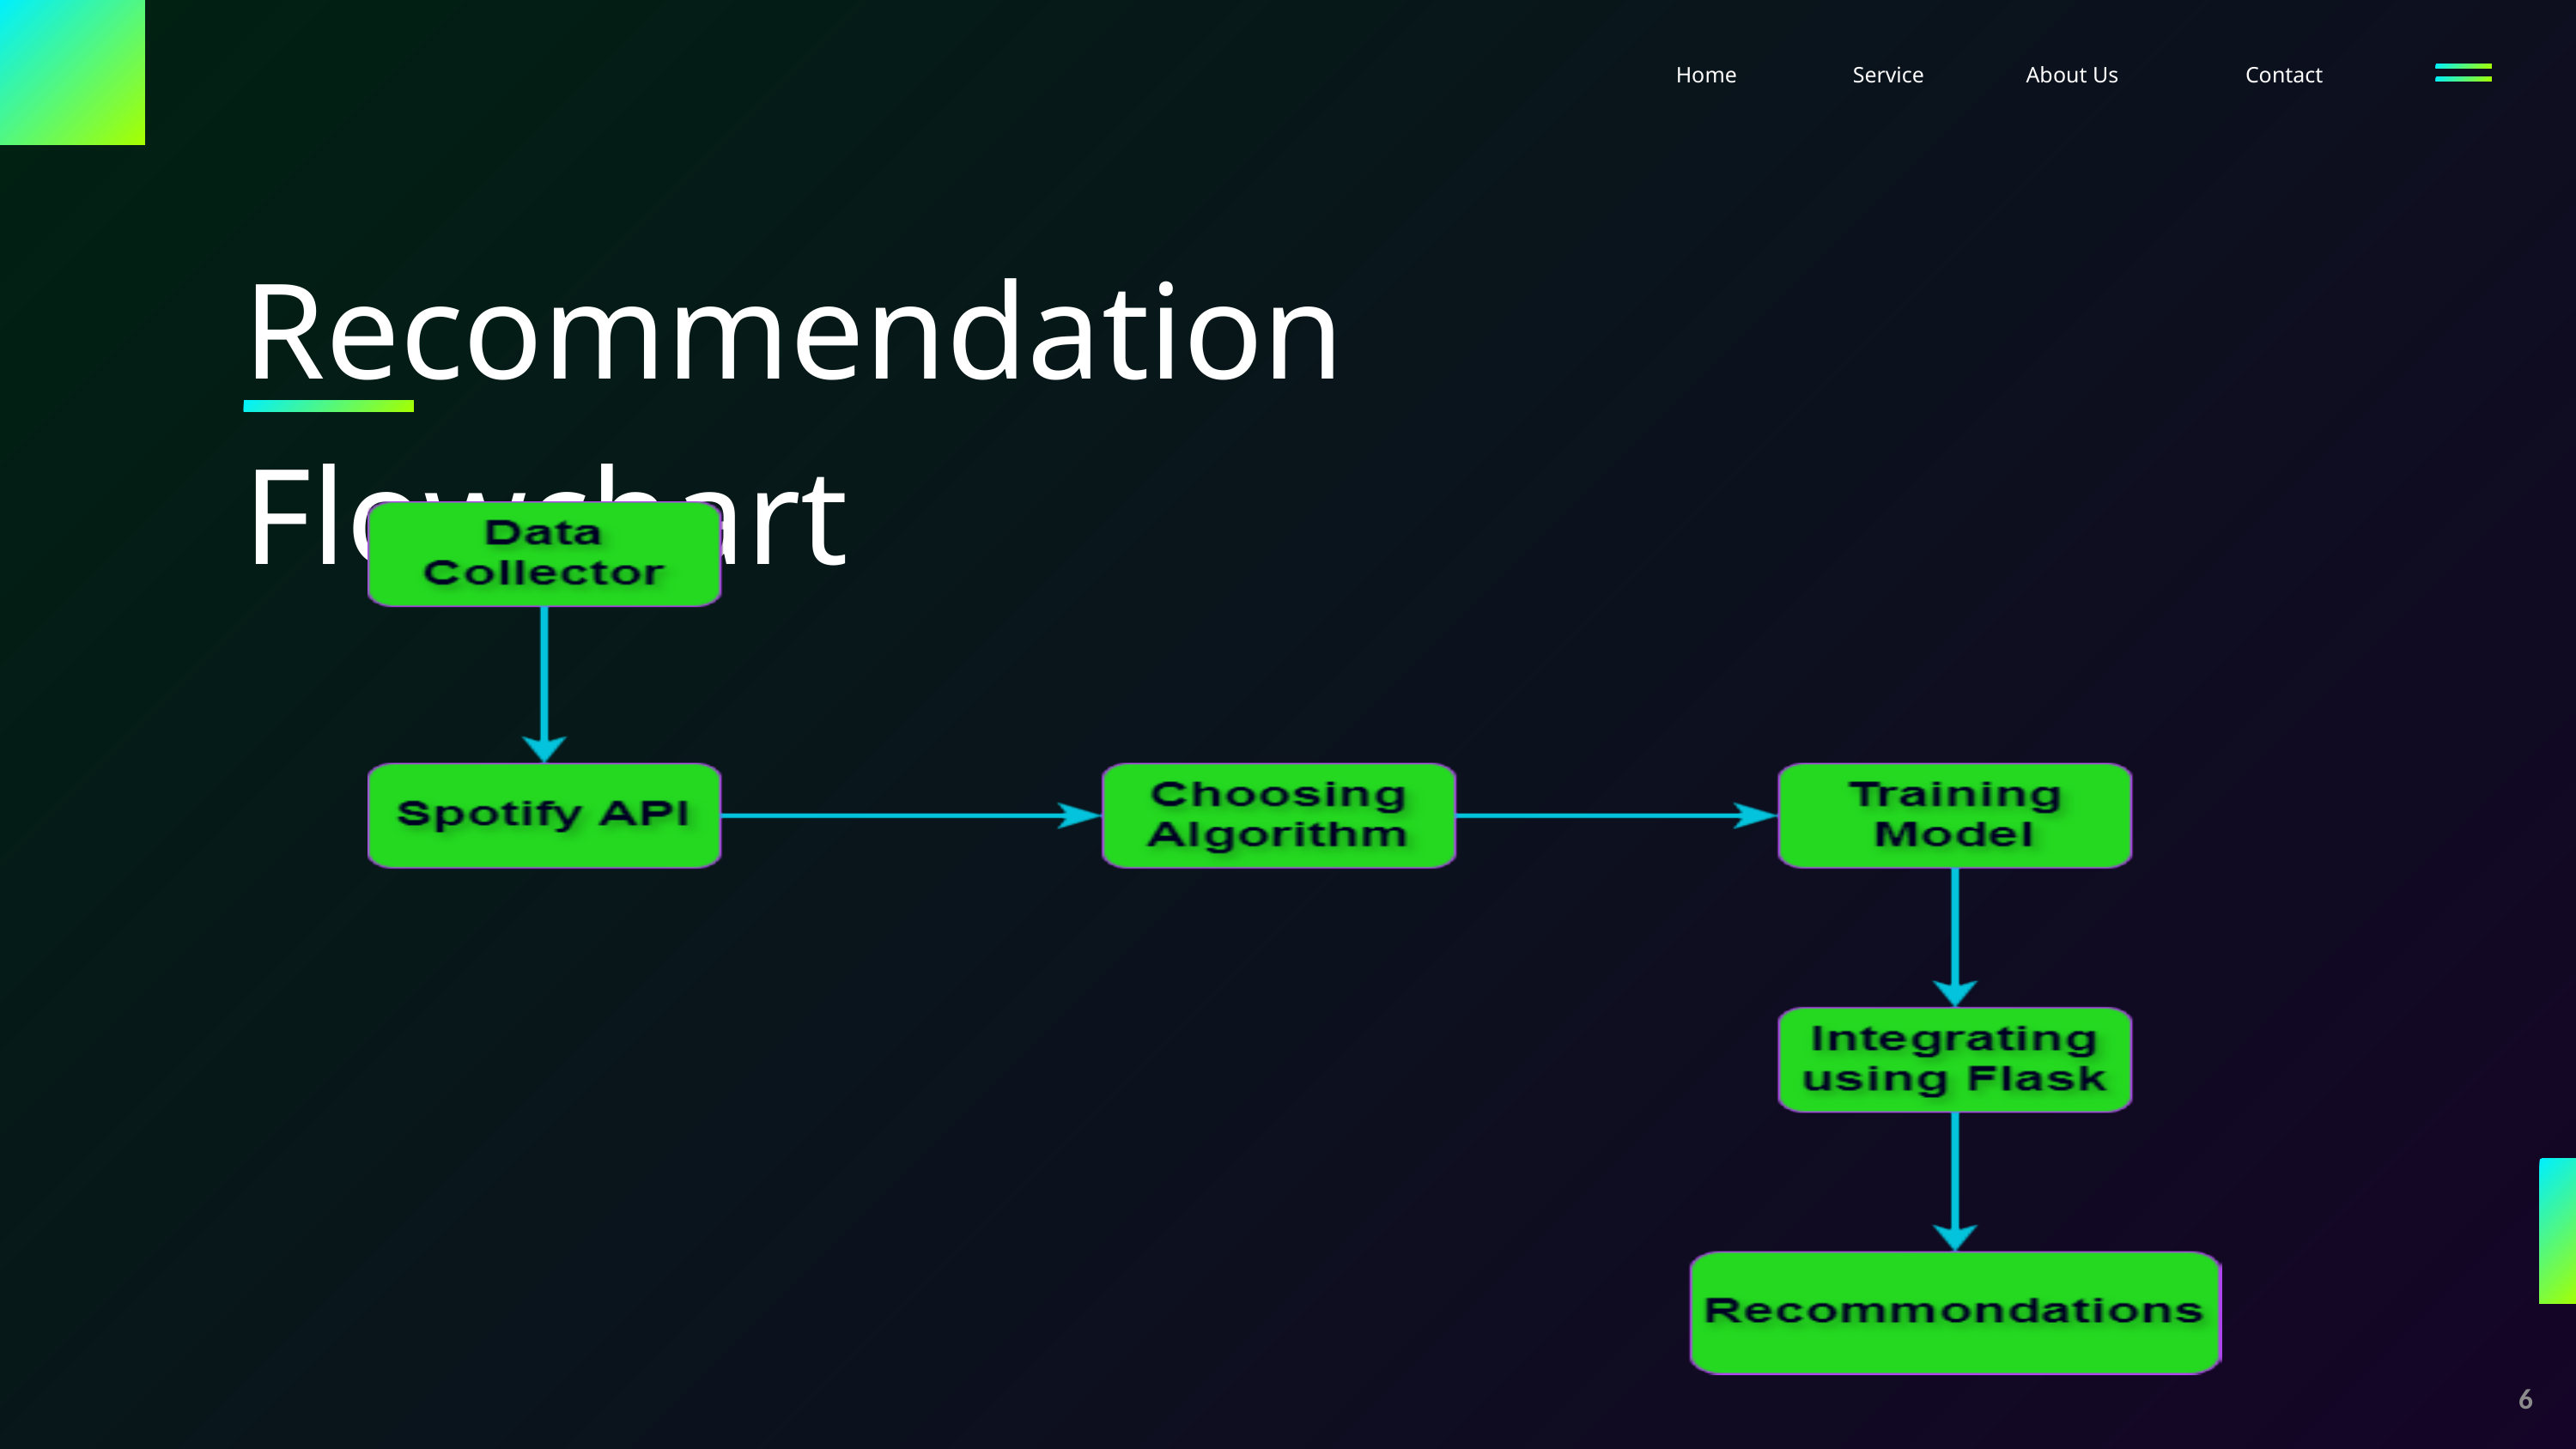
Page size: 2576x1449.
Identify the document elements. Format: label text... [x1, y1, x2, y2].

text_box Home [1675, 57, 1790, 88]
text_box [243, 400, 415, 412]
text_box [2539, 1158, 2576, 1304]
text_box About Us [2026, 57, 2176, 88]
picture [368, 501, 2222, 1375]
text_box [2435, 64, 2493, 69]
text_box Recommendation Flowchart [243, 221, 1535, 591]
text_box Contact [2245, 57, 2384, 88]
slide_number 6 [2245, 1371, 2546, 1423]
text_box Service [1852, 57, 1957, 88]
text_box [0, 0, 145, 145]
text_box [2435, 76, 2493, 82]
